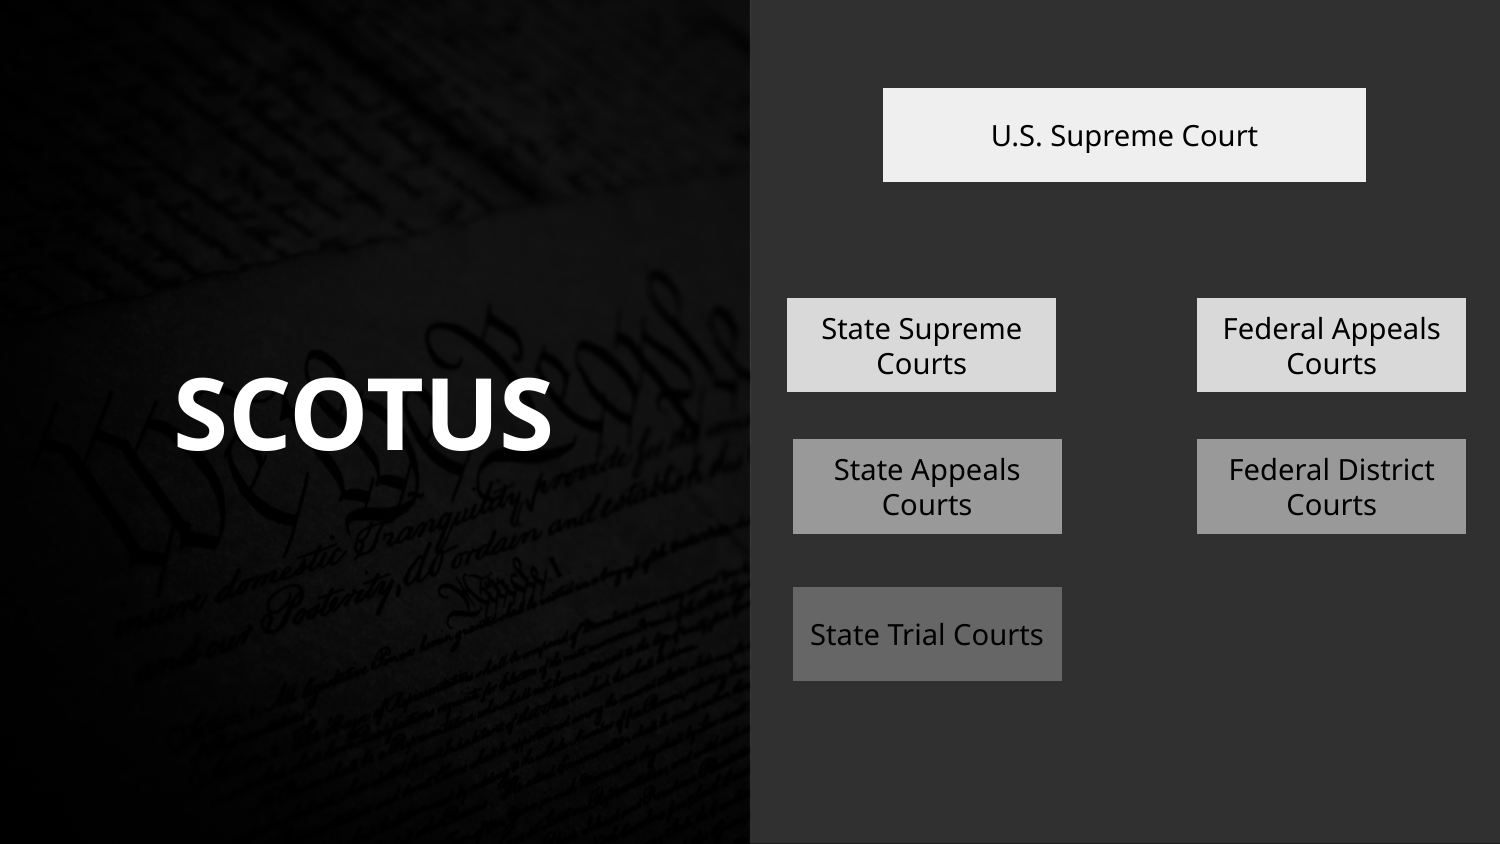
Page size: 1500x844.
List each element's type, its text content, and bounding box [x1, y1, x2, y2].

text_box State Appeals Courts [792, 438, 1063, 535]
text_box U.S. Supreme Court [882, 87, 1367, 183]
text_box Federal Appeals Courts [1196, 297, 1467, 393]
text_box State Supreme Courts [786, 297, 1057, 393]
text_box State Trial Courts [792, 585, 1063, 682]
picture [0, 0, 751, 844]
text_box Federal District Courts [1196, 438, 1467, 535]
